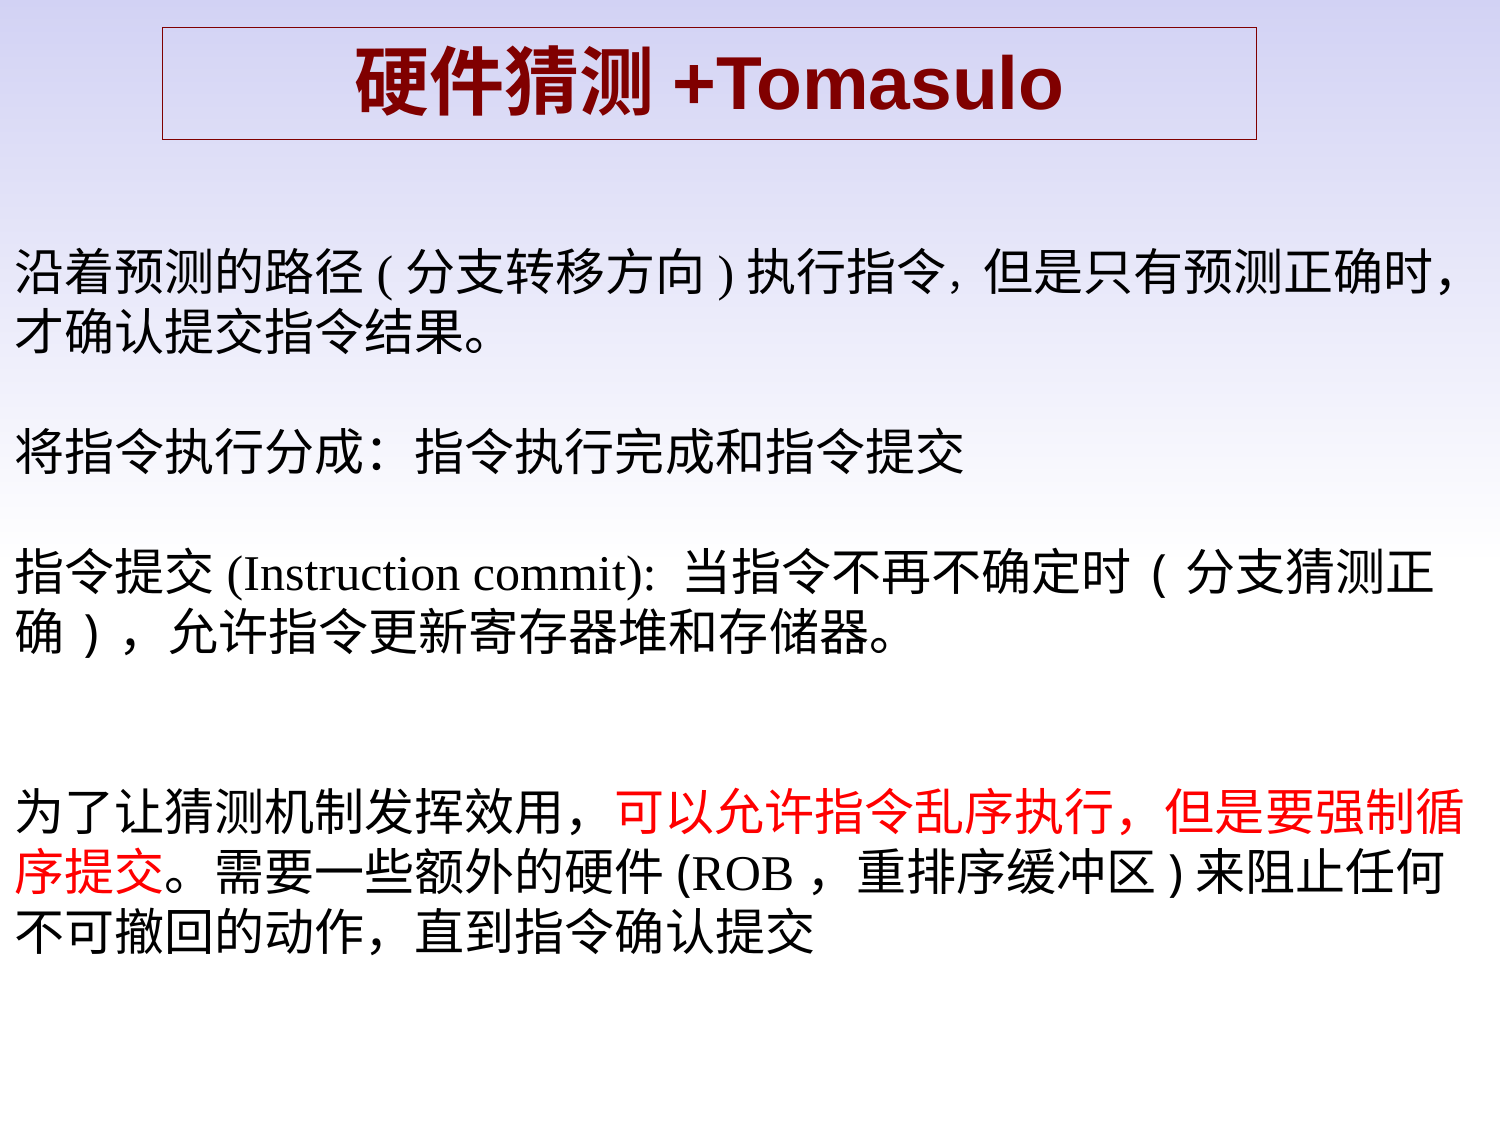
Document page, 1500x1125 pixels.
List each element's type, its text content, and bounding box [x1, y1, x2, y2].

text_box 沿着预测的路径(分支转移方向)执行指令，但是只有预测正确时，才确认提交指令结果。 将指令执行分成：指令执行完成和指令提交 指令提交(Instruction commit): 当指令不再不确定时(分支猜测正确)，允许指令更新寄存器堆和存储器。 为了让猜测机制发挥效用，可以允许指令乱序执行，但是要强制循序提交。需要一些额外的硬件(ROB，重排序缓冲区)来阻止任何不可撤回的动作，直到指令确认提交 [0, 232, 1500, 968]
text_box 硬件猜测+Tomasulo [162, 27, 1257, 140]
